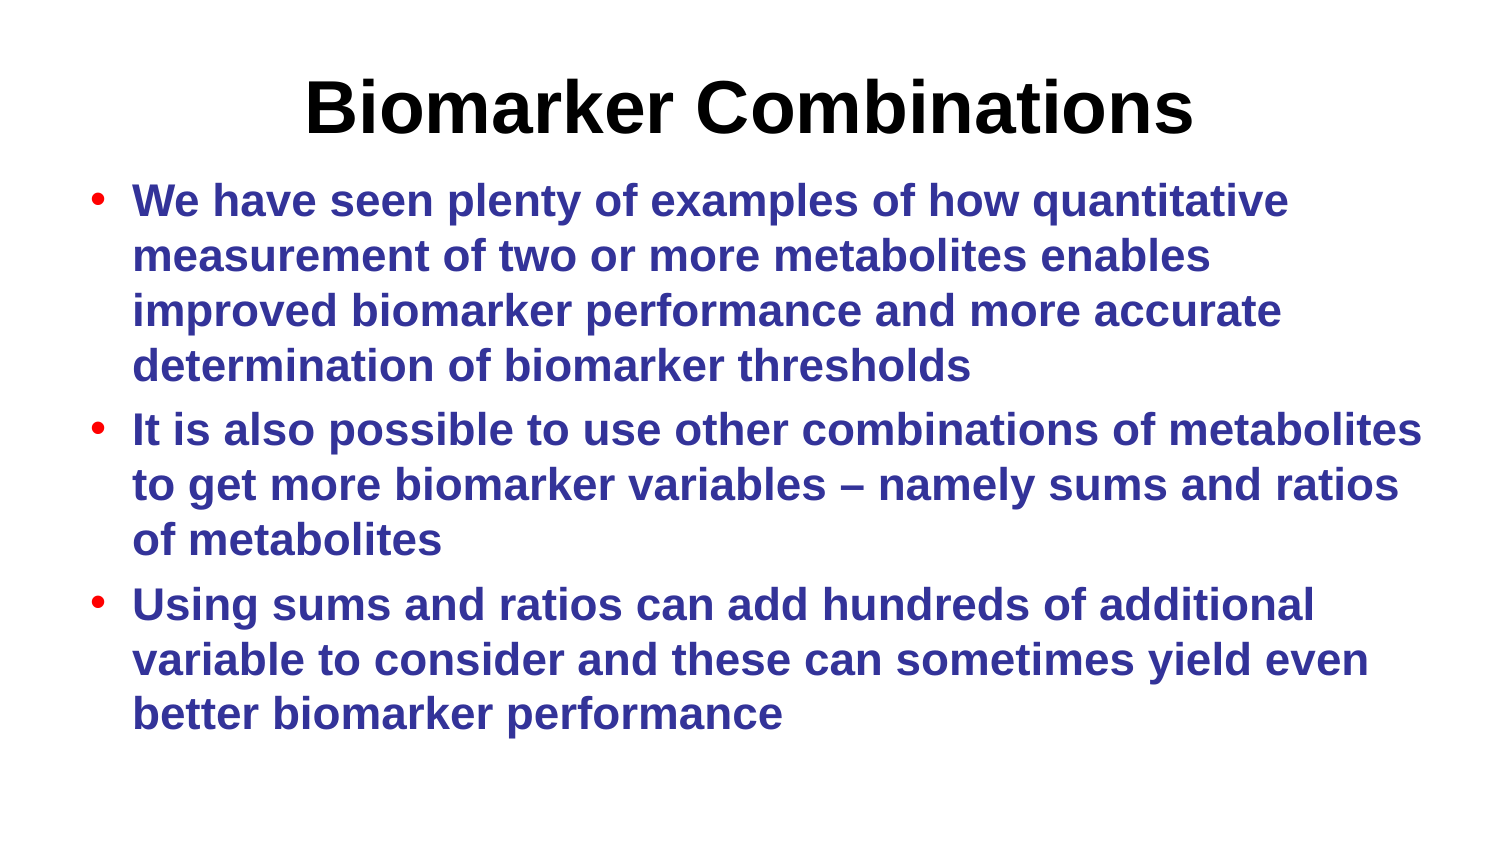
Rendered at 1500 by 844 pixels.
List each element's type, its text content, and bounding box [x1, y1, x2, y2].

title Biomarker Combinations [75, 33, 1425, 163]
list We have seen plenty of examples of how quantitative measurement of two or more metabolites enables improved biomarker performance and more accurate determination of biomarker thresholds It is also possible to use other combinations of metabolites to get more biomarker variables – namely sums and ratios of metabolites Using sums and ratios can add hundreds of additional variable to consider and these can sometimes yield even better biomarker performance [75, 163, 1446, 721]
